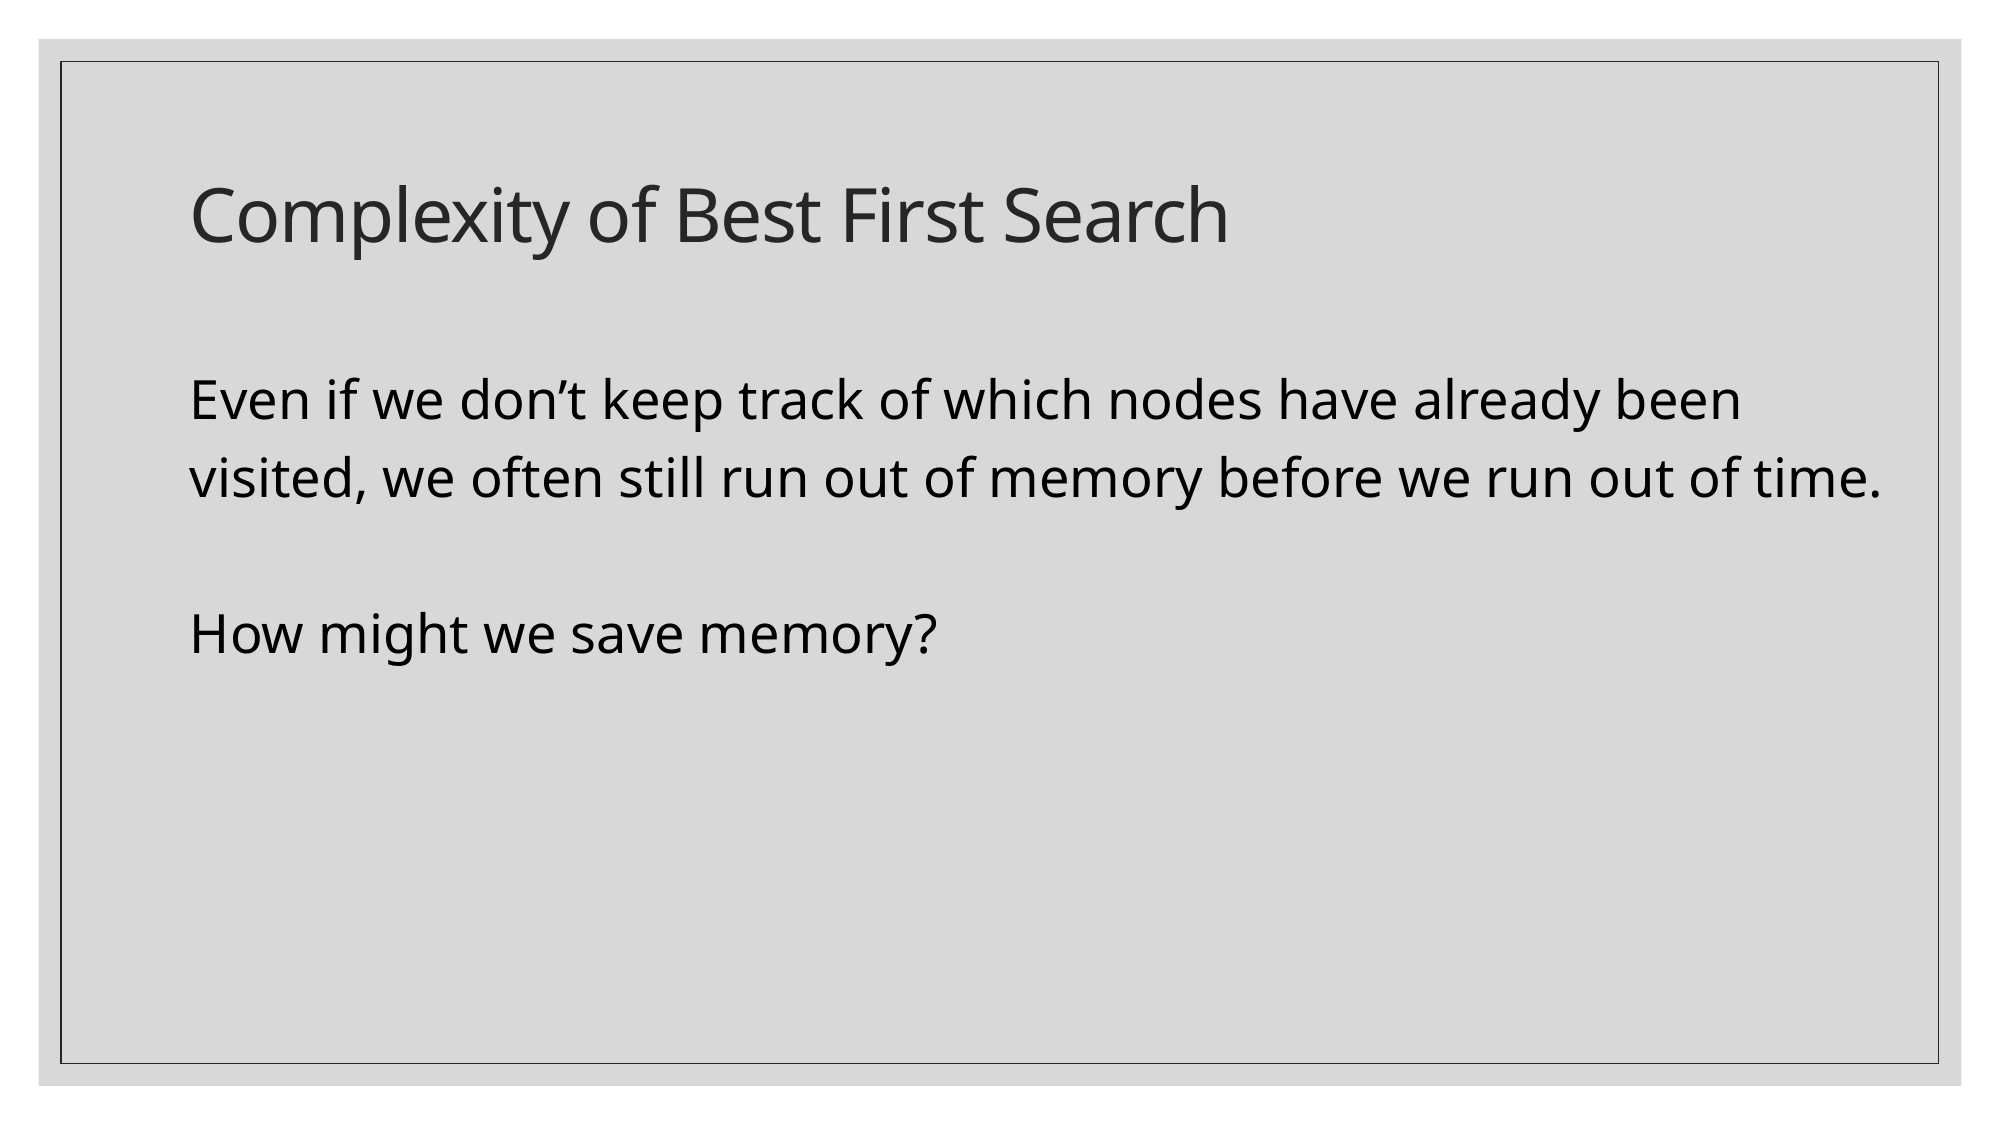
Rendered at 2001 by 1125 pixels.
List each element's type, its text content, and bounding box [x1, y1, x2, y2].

text_box [689, 71, 1943, 345]
text_box [1268, 977, 1702, 1080]
title Complexity of Best First Search [174, 105, 689, 331]
list Even if we don’t keep track of which nodes have already been visited, we often still run out of memory before we run out of time. How might we save memory? [174, 345, 1919, 977]
